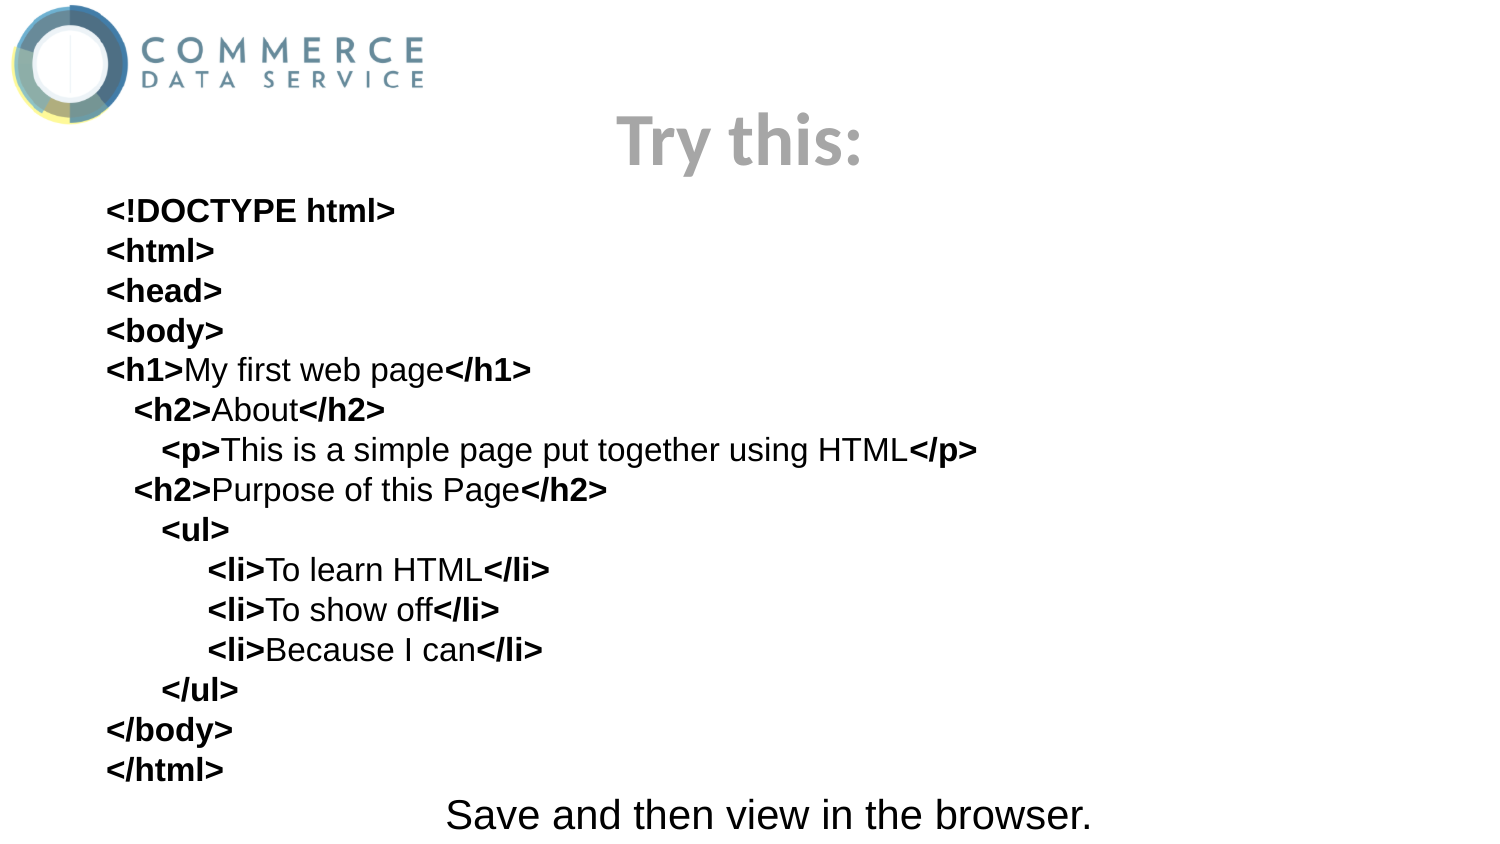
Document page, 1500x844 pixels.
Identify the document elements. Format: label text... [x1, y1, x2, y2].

picture [0, 0, 437, 131]
text_box Try this: [62, 75, 1419, 193]
text_box <!DOCTYPE html> <html> <head> <body> <h1>My first web page</h1> <h2>About</h2> <p>This is a simple page put together using HTML</p> <h2>Purpose of this Page</h2> <ul> <li>To learn HTML</li> <li>To show off</li> <li>Because I can</li> </ul> </body> </html> Save and then view in the browser. [90, 103, 1448, 666]
